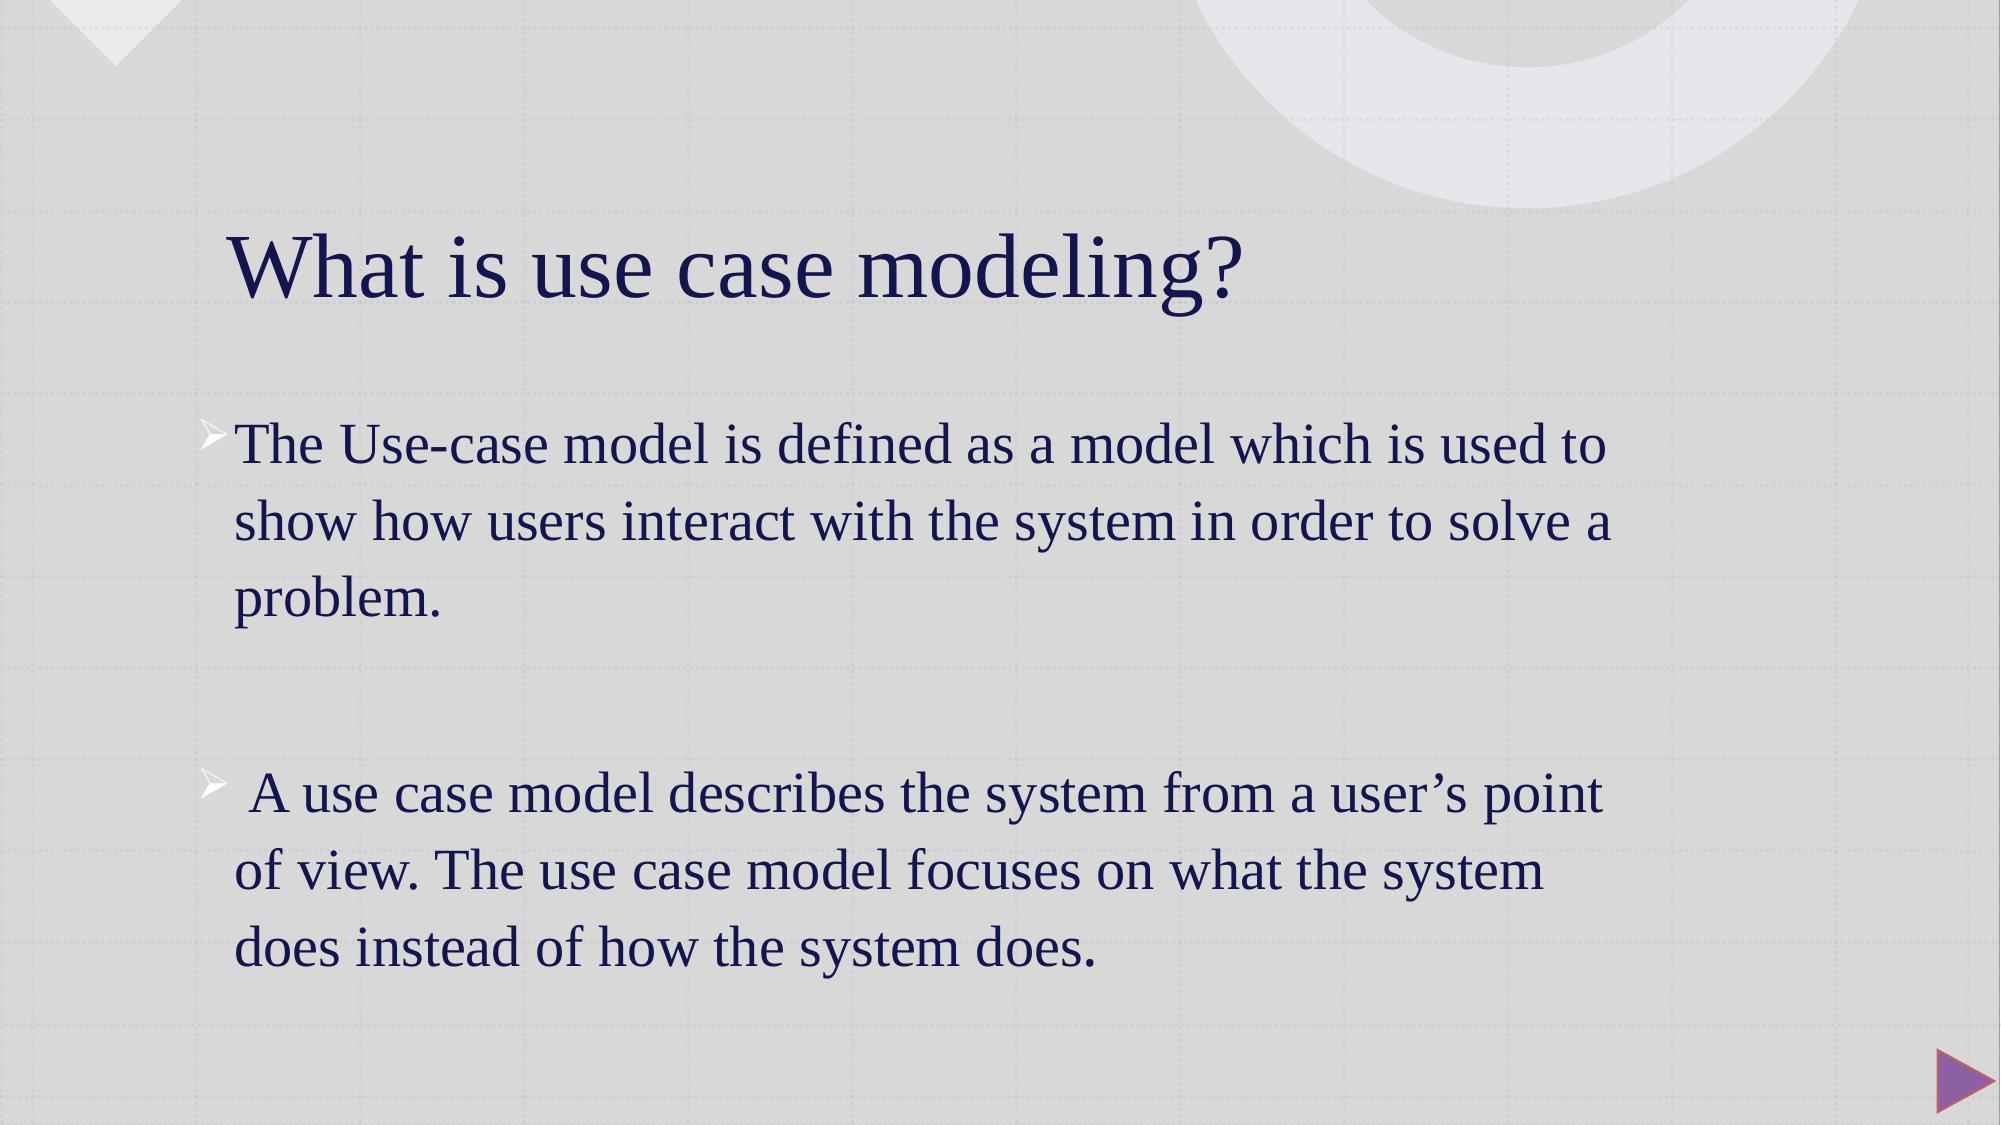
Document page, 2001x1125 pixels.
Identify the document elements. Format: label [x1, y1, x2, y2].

text_box [0, 0, 2000, 1125]
